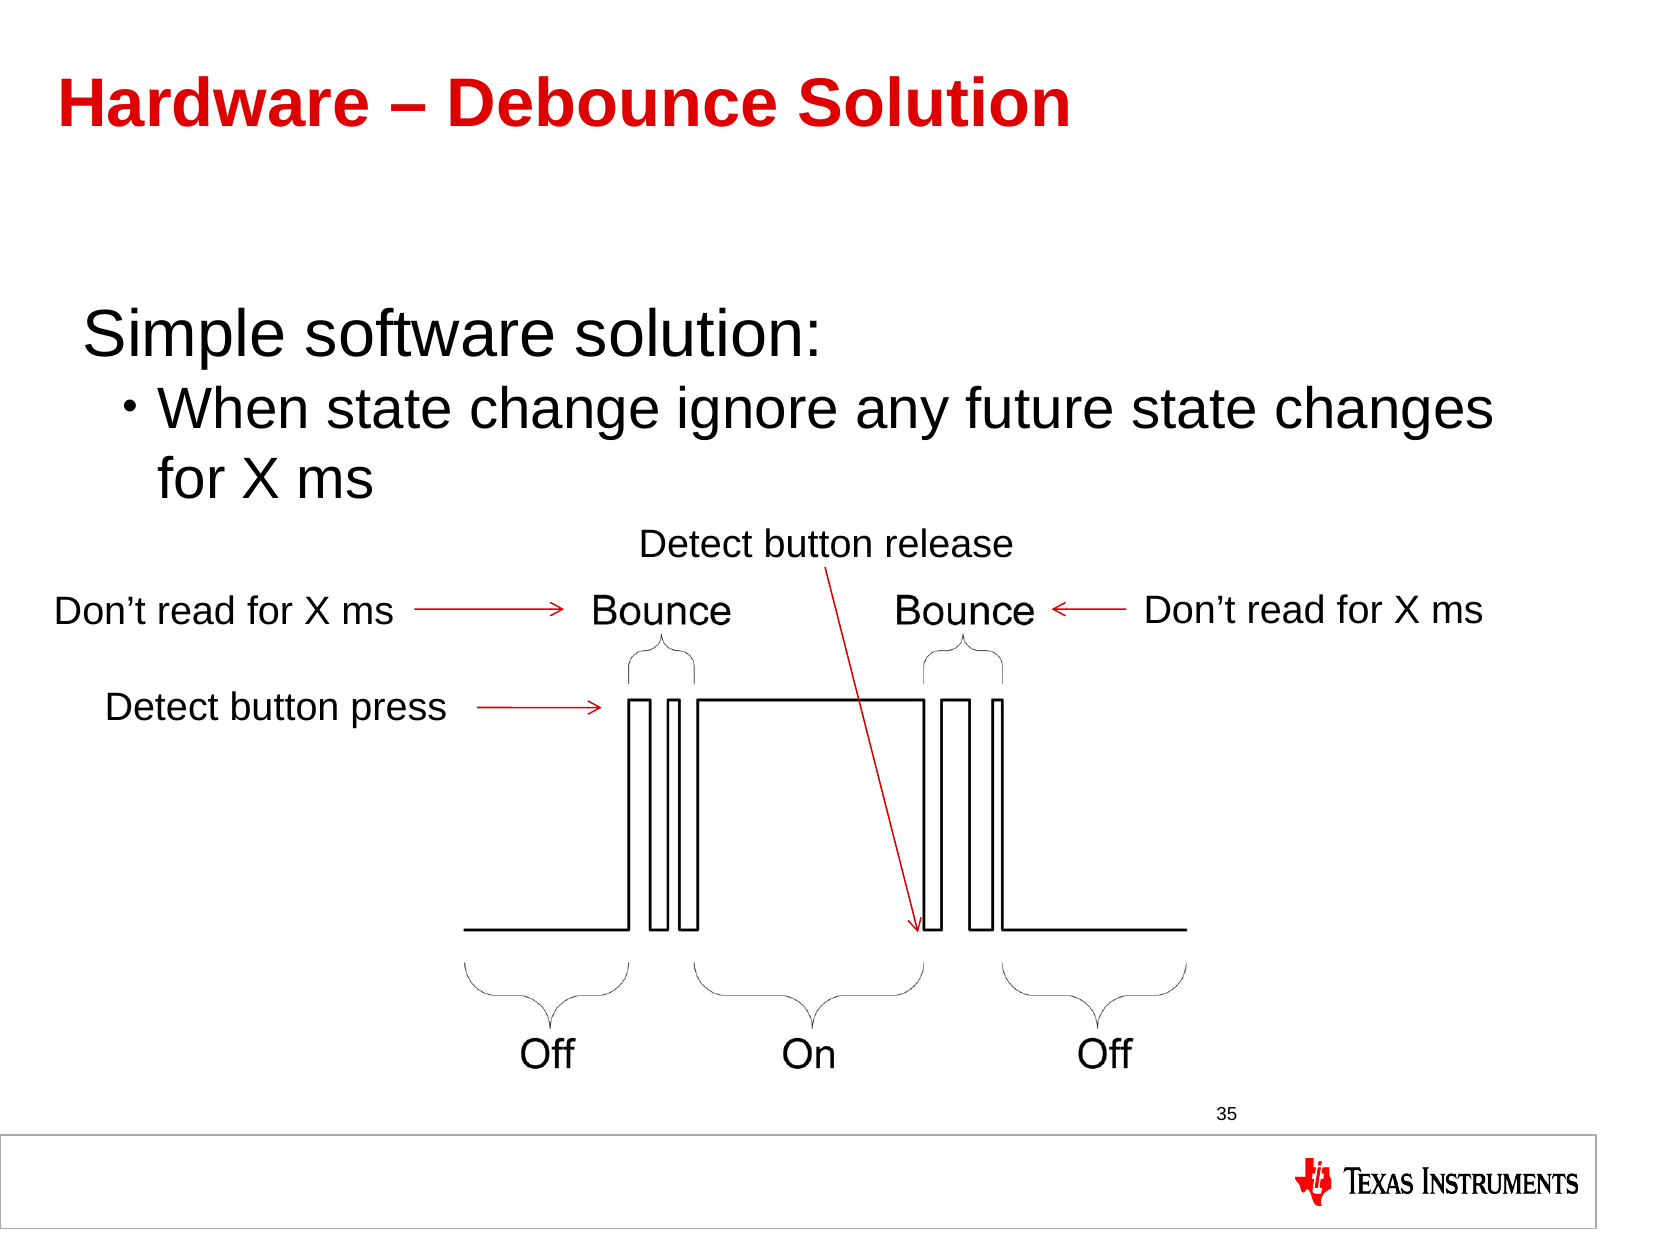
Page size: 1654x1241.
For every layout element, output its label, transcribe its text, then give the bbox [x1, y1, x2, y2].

picture [1295, 1158, 1578, 1206]
text_box Don’t read for X ms [38, 577, 410, 640]
text_box Detect button release [623, 510, 1030, 565]
text_box Don’t read for X ms [1204, 577, 1500, 640]
text_box Simple software solution: When state change ignore any future state changes for X ms [82, 290, 1571, 1010]
text_box Detect button press [89, 673, 444, 737]
text_box 35 [1201, 1093, 1587, 1132]
text_box Hardware – Debounce Solution [41, 25, 1572, 173]
text_box [60, 189, 1592, 1084]
picture [449, 566, 1201, 1096]
